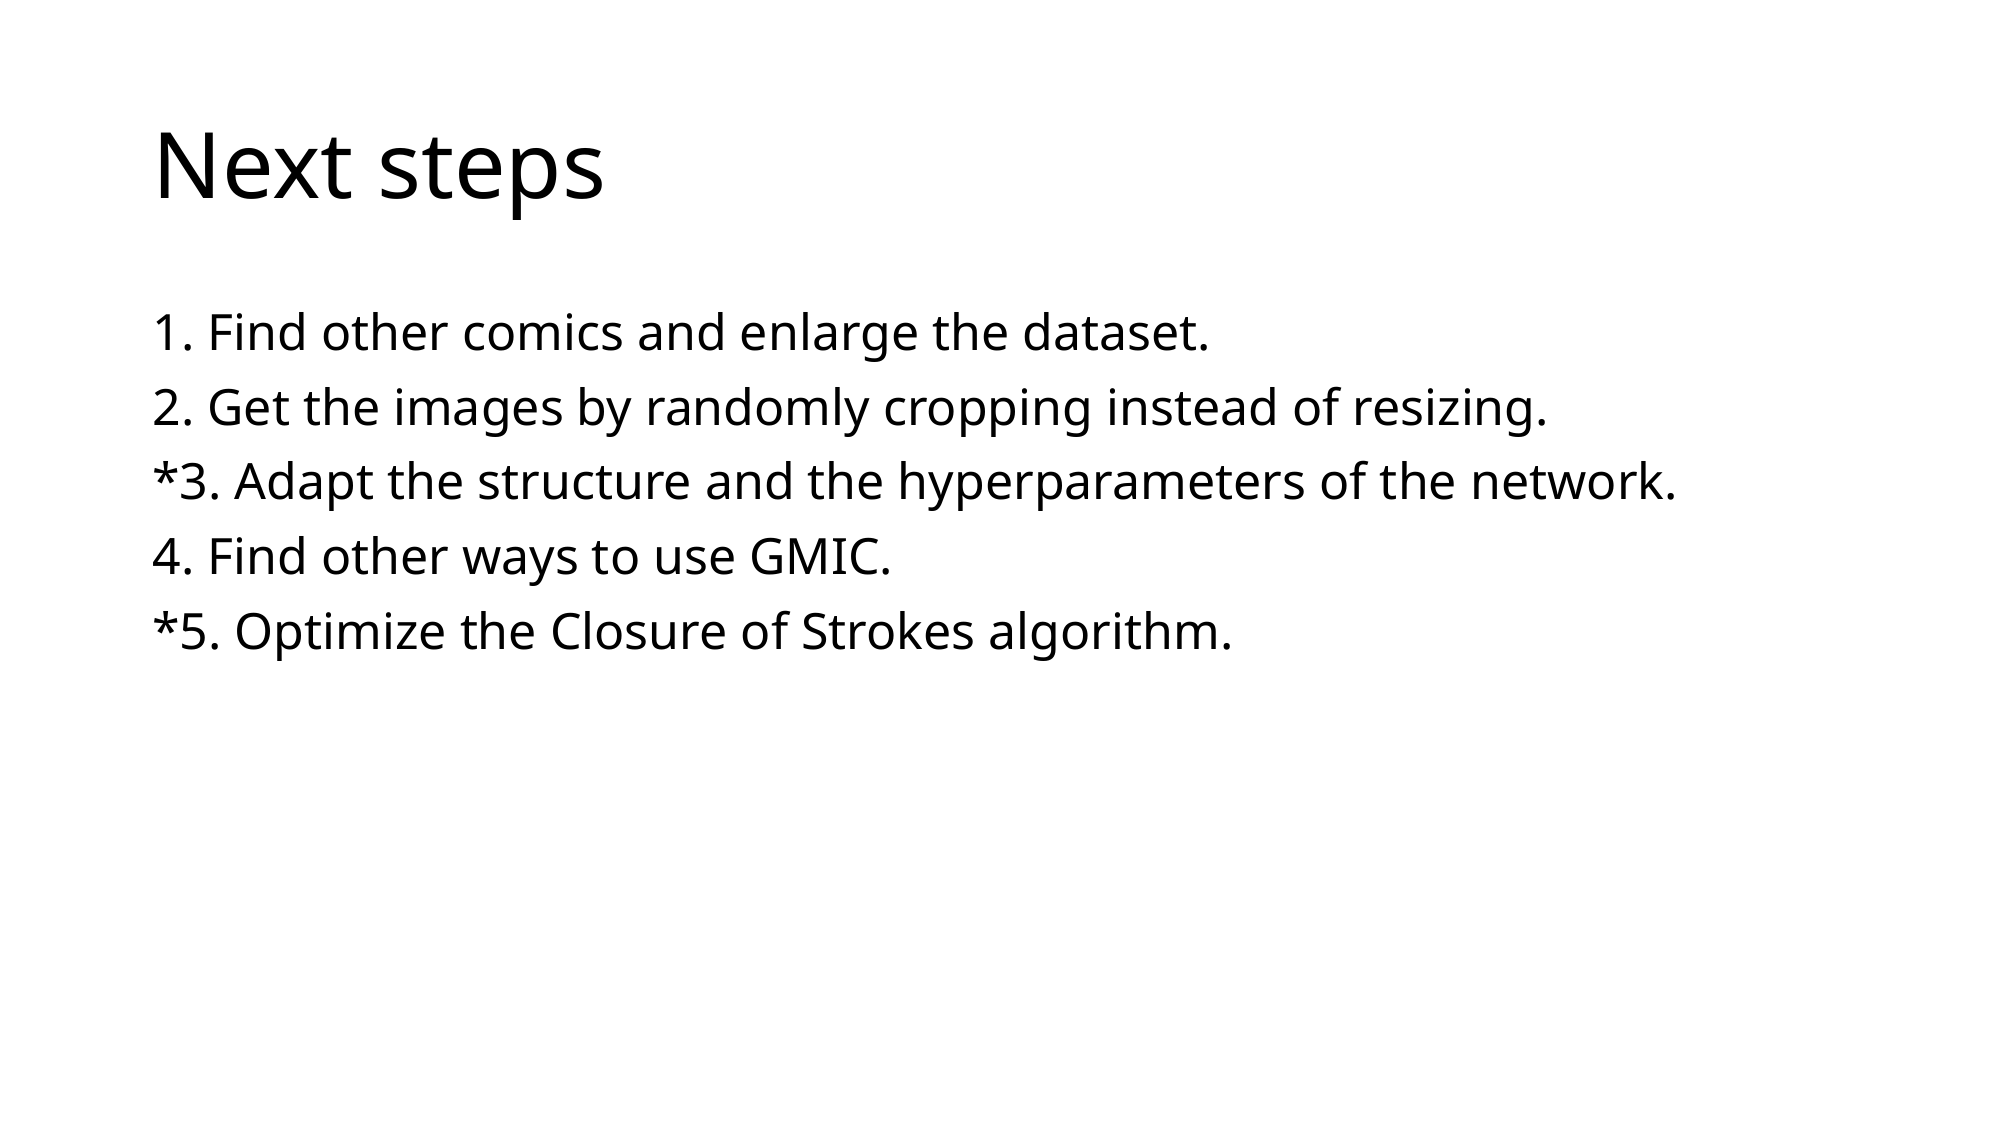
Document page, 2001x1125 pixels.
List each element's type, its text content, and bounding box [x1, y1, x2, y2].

title Next steps [137, 59, 1863, 278]
list 1. Find other comics and enlarge the dataset. 2. Get the images by randomly cropping instead of resizing. *3. Adapt the structure and the hyperparameters of the network. 4. Find other ways to use GMIC. *5. Optimize the Closure of Strokes algorithm. [137, 299, 1863, 1014]
